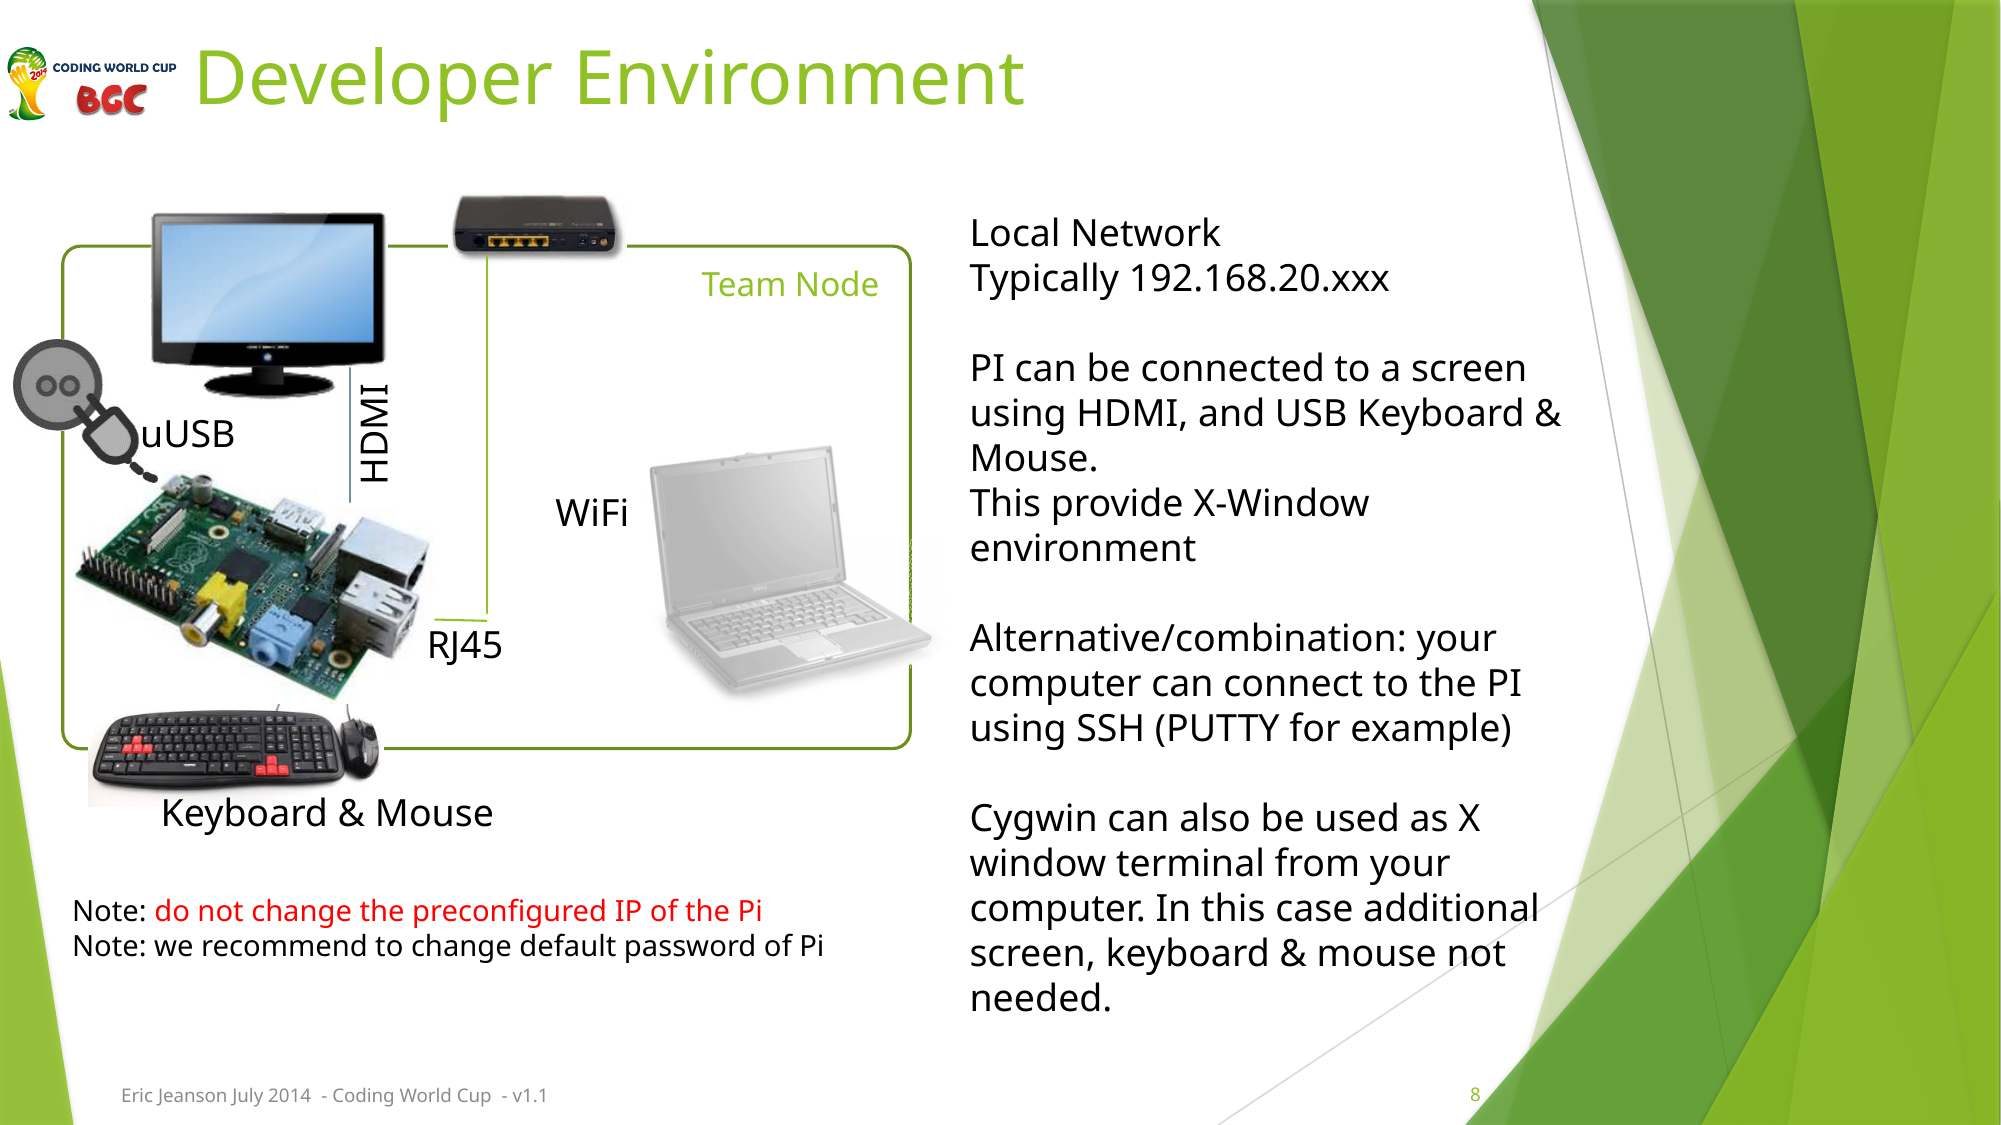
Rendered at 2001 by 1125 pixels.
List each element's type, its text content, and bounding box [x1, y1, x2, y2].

picture [6, 39, 178, 152]
text_box Keyboard & Mouse [145, 781, 510, 842]
text_box Local Network Typically 192.168.20.xxx PI can be connected to a screen using HDMI, and USB Keyboard & Mouse. This provide X-Window environment Alternative/combination: your computer can connect to the PI using SSH (PUTTY for example) Cygwin can also be used as X window terminal from your computer. In this case additional screen, keyboard & mouse not needed. [954, 201, 1596, 1026]
title Developer Environment [178, 22, 1590, 239]
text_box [434, 618, 488, 622]
text_box RJ45 [437, 613, 519, 673]
text_box [61, 244, 145, 337]
text_box uUSB [163, 410, 251, 463]
text_box [390, 244, 912, 751]
picture [447, 191, 627, 264]
picture [630, 407, 952, 729]
text_box Note: do not change the preconfigured IP of the Pi Note: we recommend to change default password of Pi [57, 884, 840, 970]
picture [13, 200, 433, 808]
text_box [163, 410, 342, 469]
text_box HDMI [355, 368, 403, 469]
text_box WiFi [540, 481, 625, 542]
text_box [61, 492, 83, 751]
